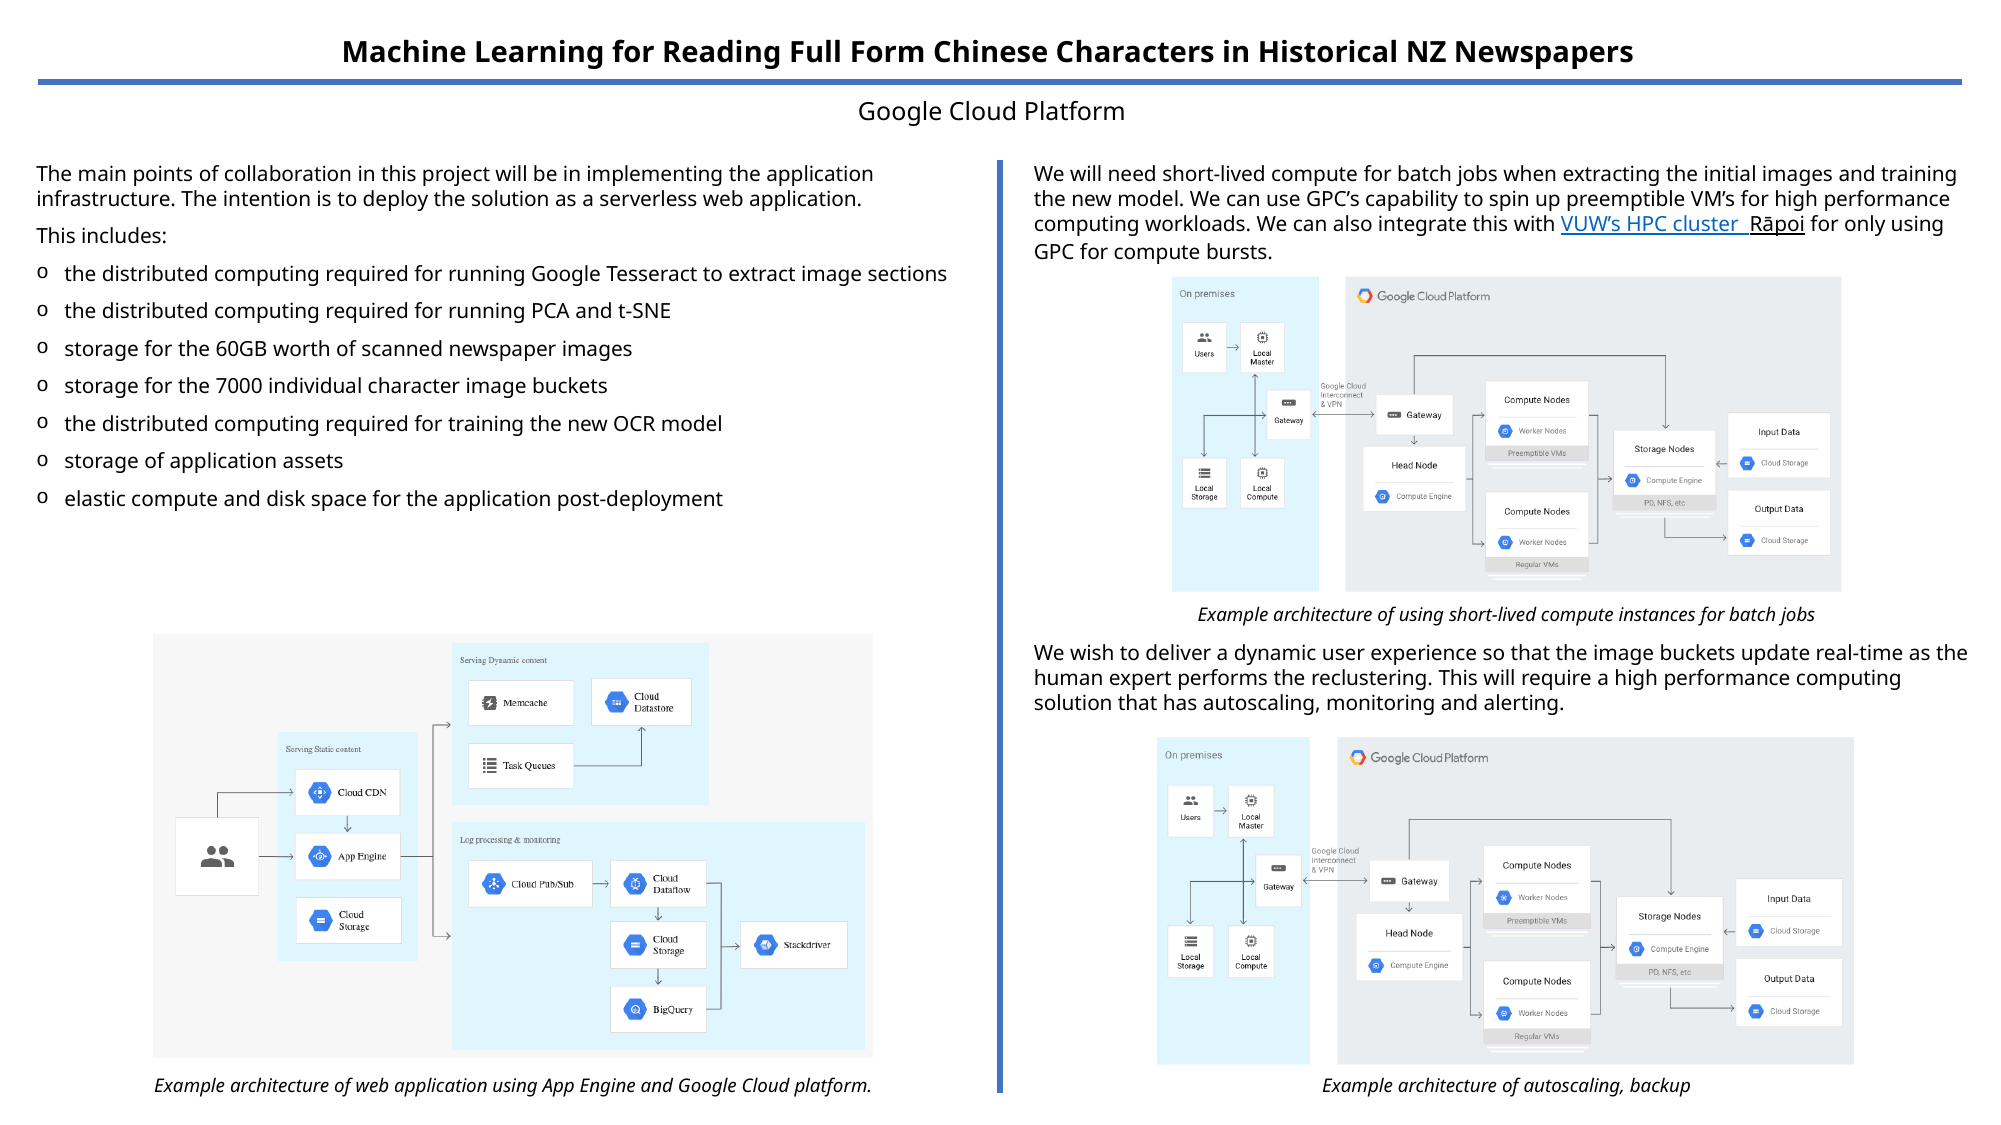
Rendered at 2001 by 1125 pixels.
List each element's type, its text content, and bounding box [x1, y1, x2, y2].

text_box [1019, 735, 1994, 1104]
text_box We wish to deliver a dynamic user experience so that the image buckets update real-time as the human expert performs the reclustering. This will require a high performance computing solution that has autoscaling, monitoring and alerting. [1019, 634, 1994, 722]
text_box We will need short-lived compute for batch jobs when extracting the initial images and training the new model. We can use GPC’s capability to spin up preemptible VM’s for high performance computing workloads. We can also integrate this with VUW’s HPC cluster Rāpoi for only using GPC for compute bursts. [1019, 153, 1994, 272]
text_box The main points of collaboration in this project will be in implementing the application infrastructure. The intention is to deploy the solution as a serverless web application. This includes: the distributed computing required for running Google Tesseract to extract image sections the distributed computing required for running PCA and t-SNE storage for the 60GB worth of scanned newspaper images storage for the 7000 individual character image buckets the distributed computing required for training the new OCR model storage of application assets elastic compute and disk space for the application post-deployment [21, 153, 996, 556]
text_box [25, 634, 1000, 1104]
text_box Google Cloud Platform [21, 88, 1963, 134]
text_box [1019, 272, 1994, 634]
text_box Machine Learning for Reading Full Form Chinese Characters in Historical NZ Newspapers [21, 26, 1963, 77]
